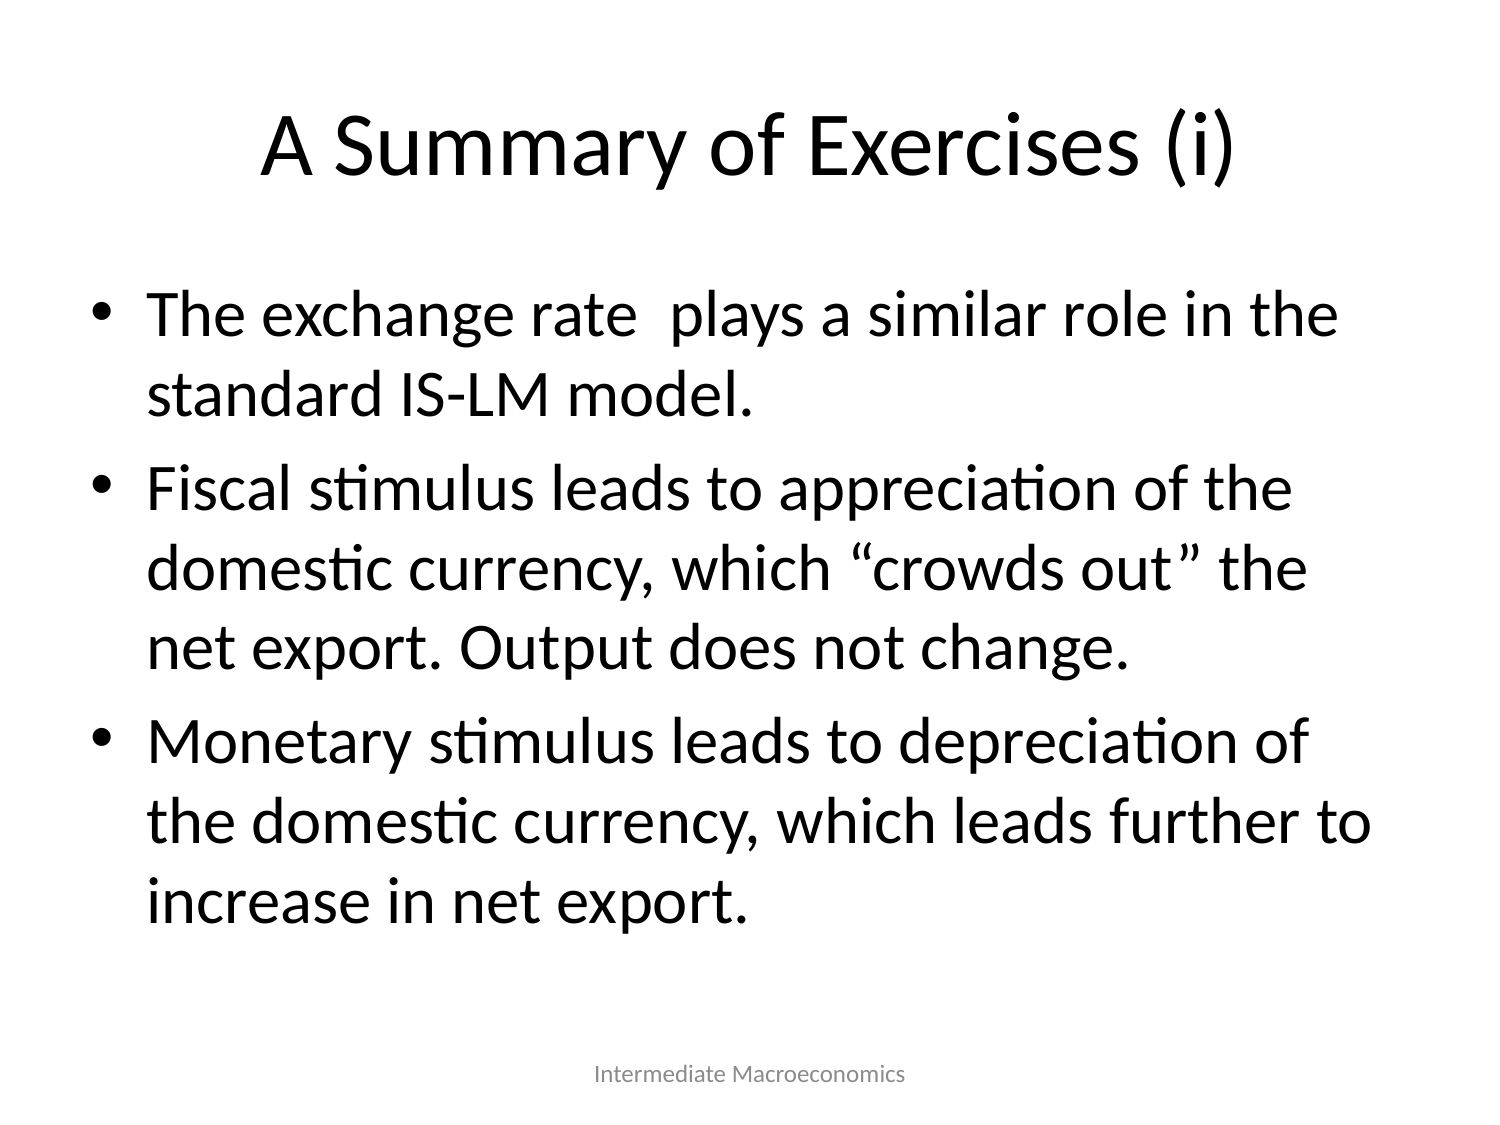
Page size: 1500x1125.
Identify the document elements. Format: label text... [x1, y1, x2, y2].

title A Summary of Exercises (i) [75, 45, 1425, 233]
footer Intermediate Macroeconomics [512, 1042, 988, 1103]
